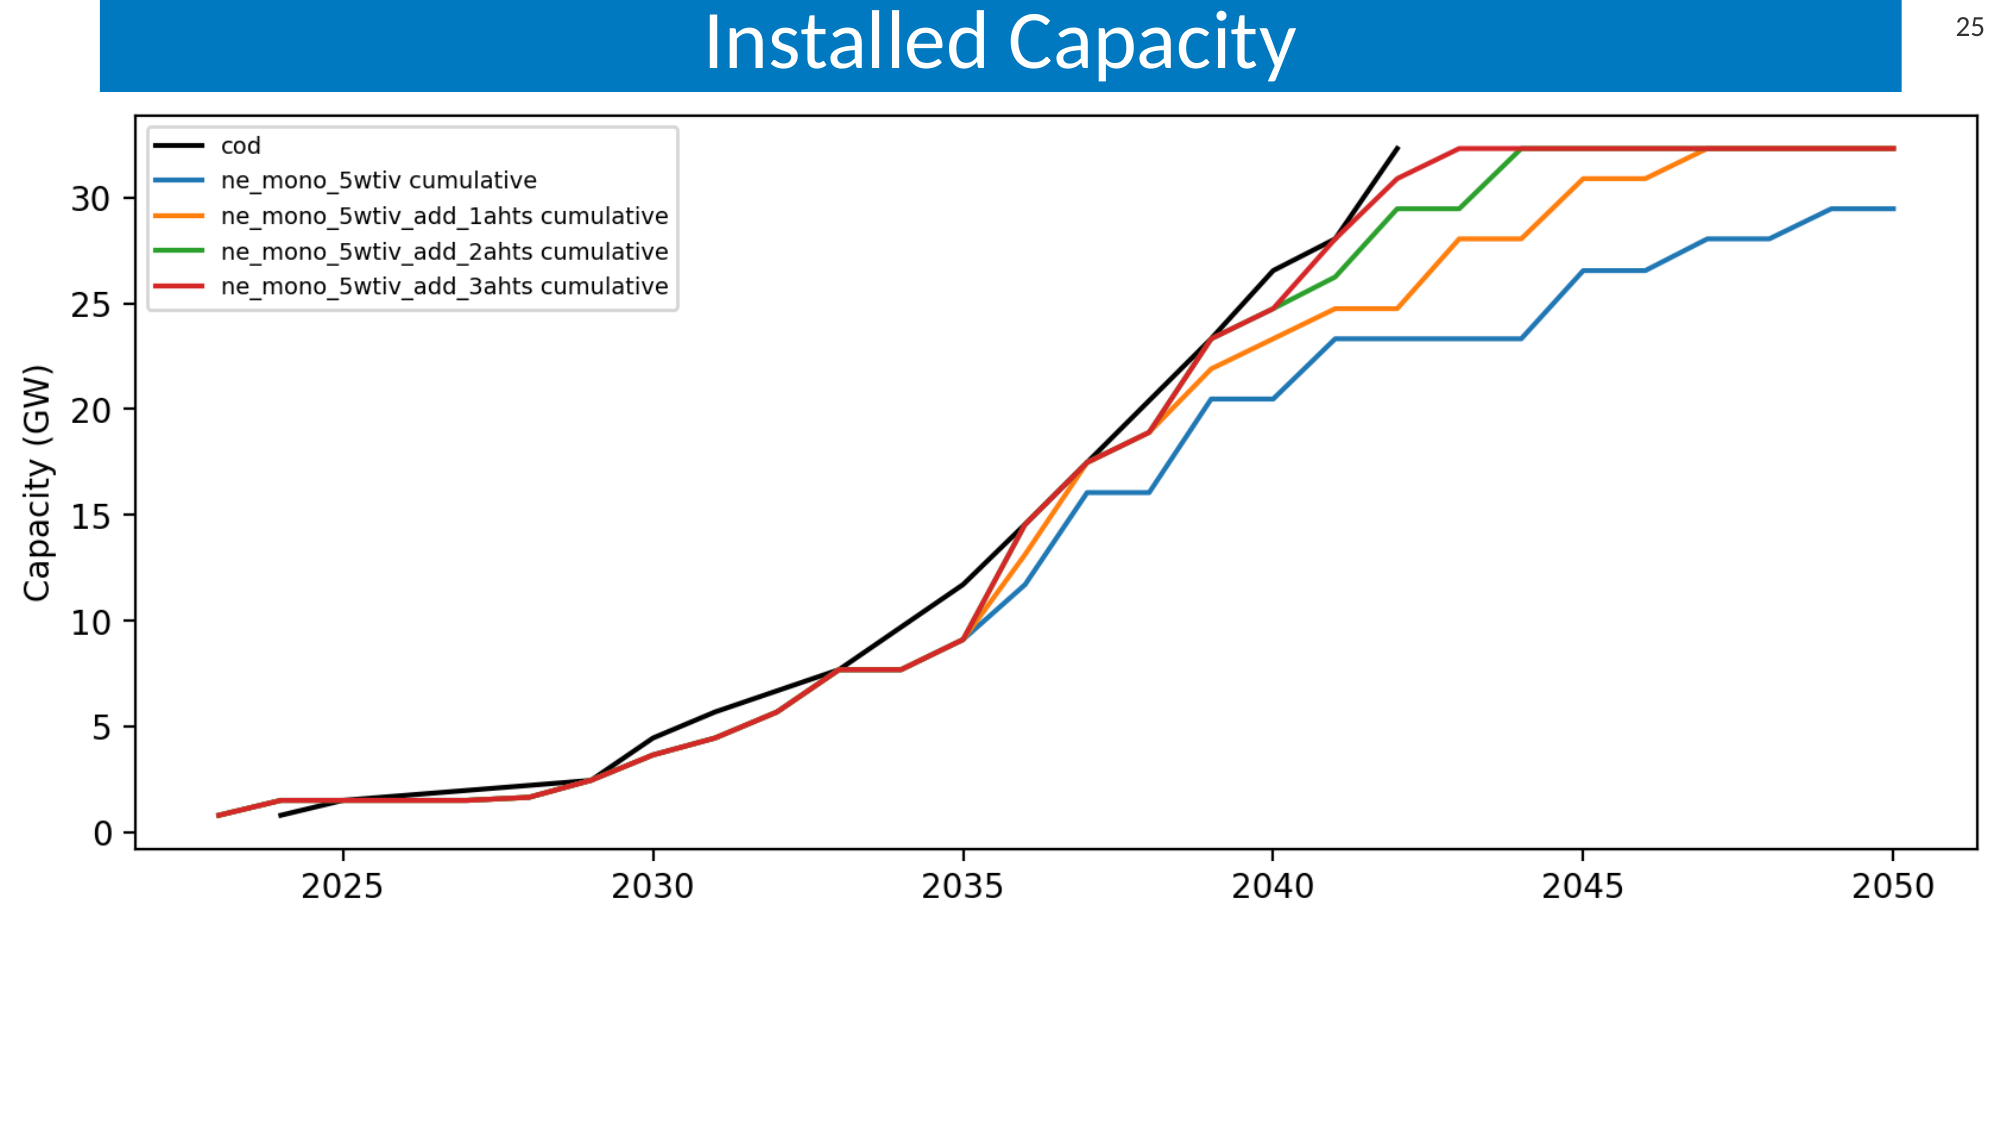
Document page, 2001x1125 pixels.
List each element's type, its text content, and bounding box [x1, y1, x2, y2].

title Installed Capacity [99, 0, 1902, 90]
picture [0, 92, 2000, 929]
